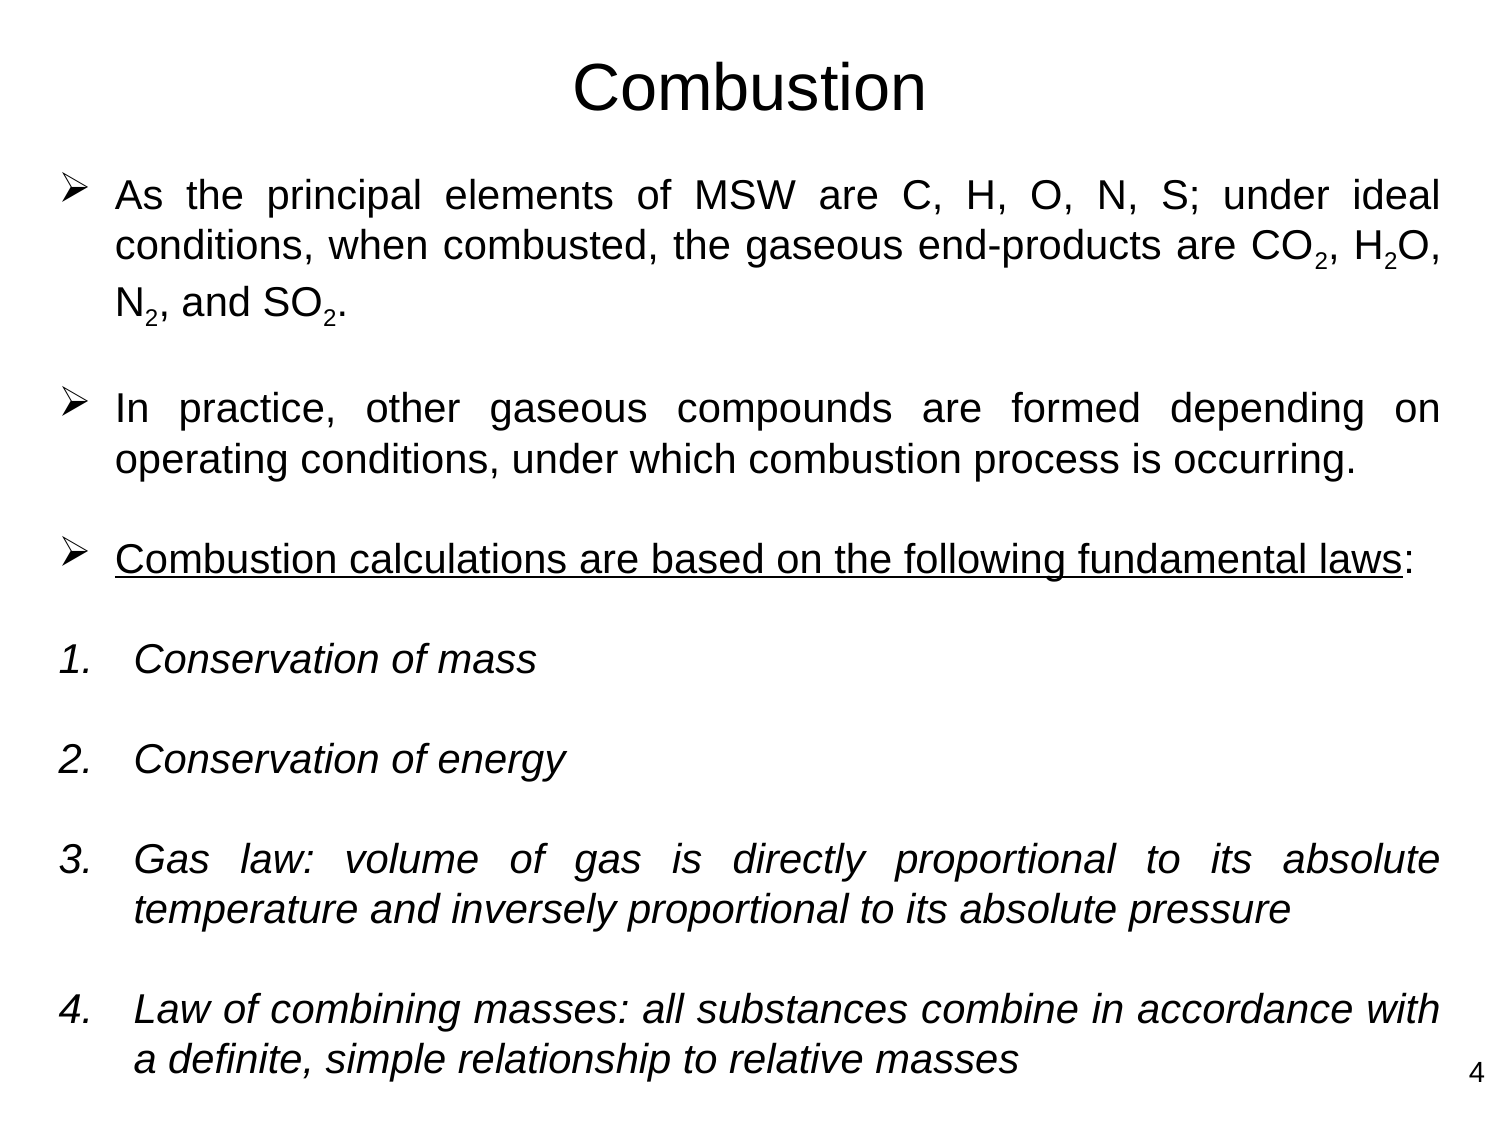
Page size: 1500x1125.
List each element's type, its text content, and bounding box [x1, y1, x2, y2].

text_box As the principal elements of MSW are C, H, O, N, S; under ideal conditions, when combusted, the gaseous end-products are CO2, H2O, N2, and SO2. In practice, other gaseous compounds are formed depending on operating conditions, under which combustion process is occurring. Combustion calculations are based on the following fundamental laws: Conservation of mass Conservation of energy Gas law: volume of gas is directly proportional to its absolute temperature and inversely proportional to its absolute pressure Law of combining masses: all substances combine in accordance with a definite, simple relationship to relative masses [43, 160, 1457, 1089]
title Combustion [75, 10, 1425, 158]
slide_number 4 [1149, 1045, 1500, 1124]
